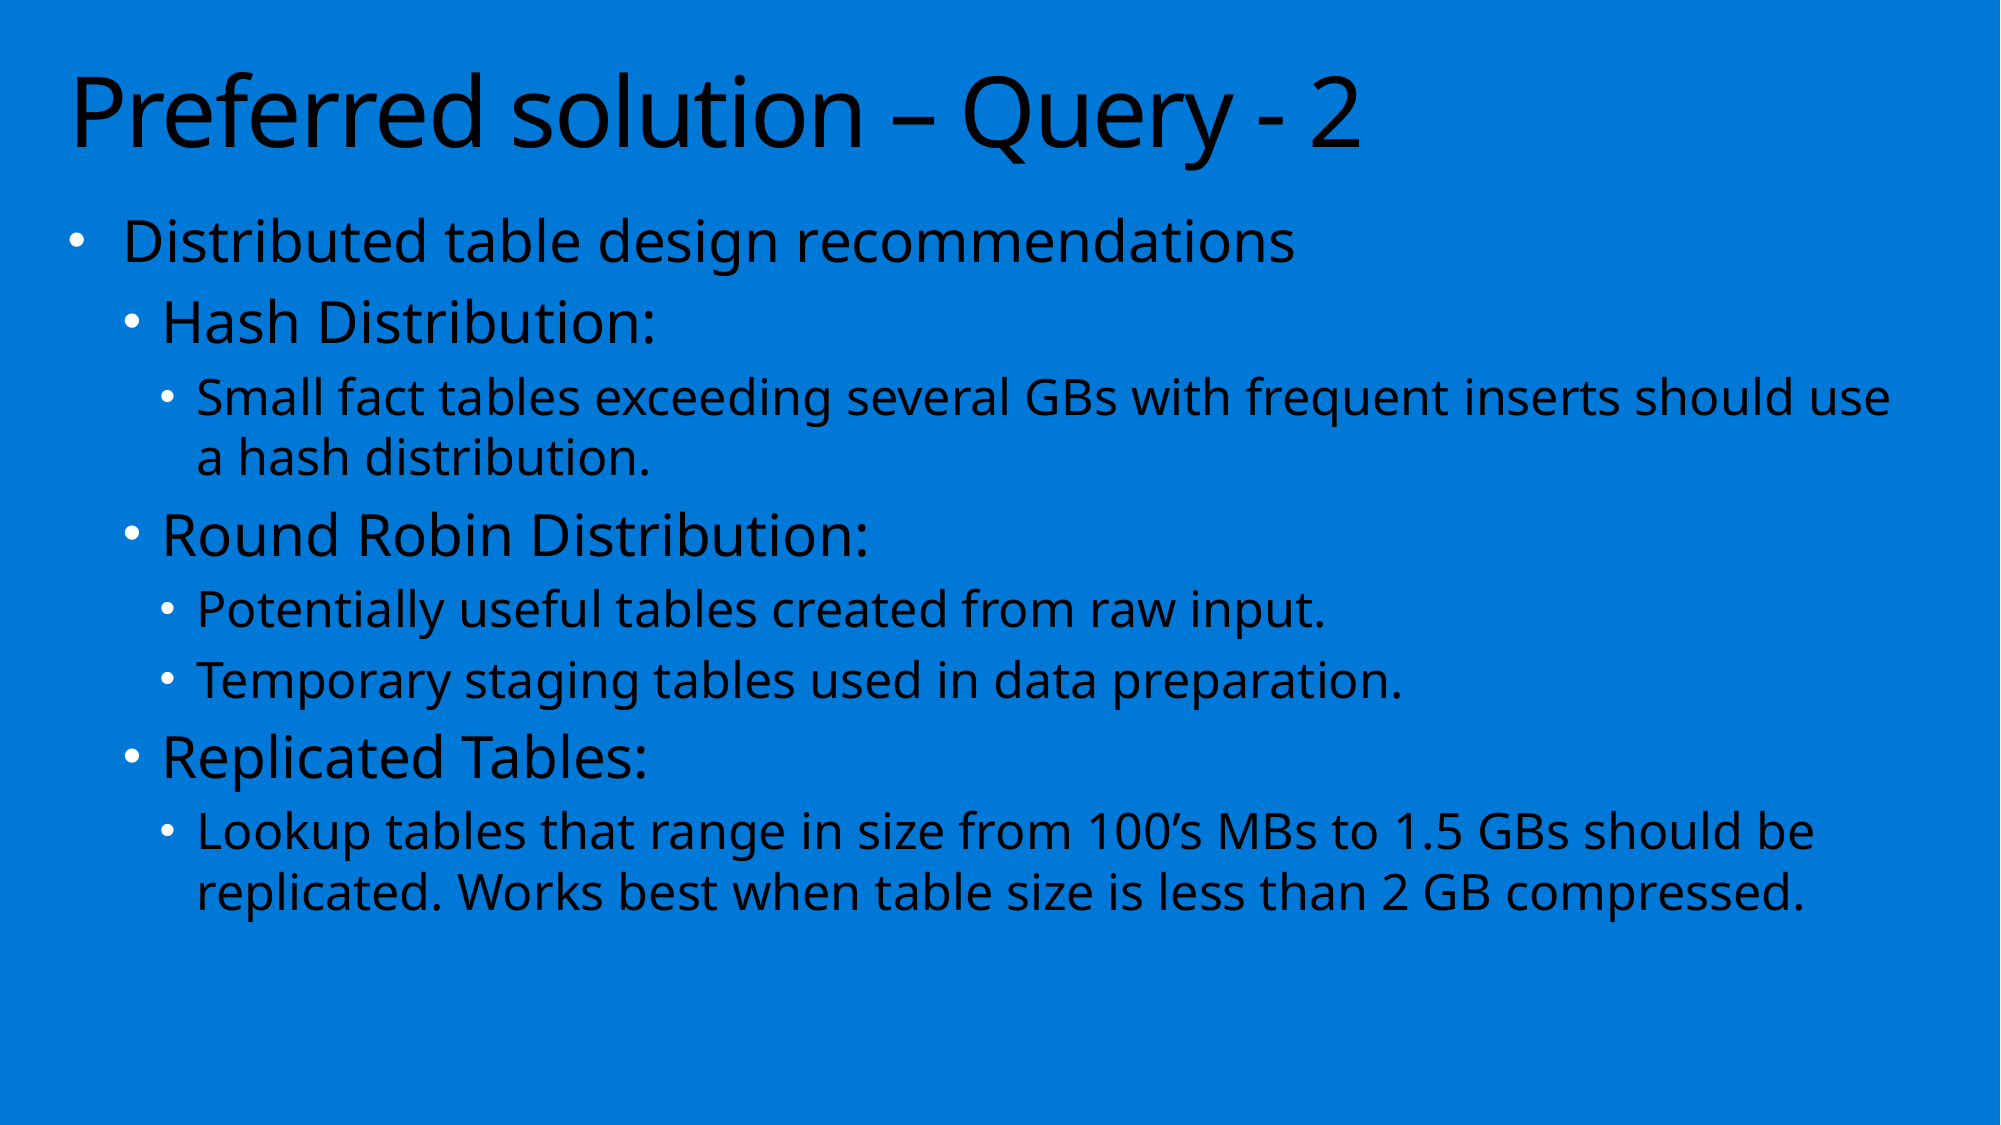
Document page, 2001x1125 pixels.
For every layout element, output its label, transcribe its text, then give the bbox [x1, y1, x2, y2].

title Preferred solution – Query - 2 [44, 47, 1957, 196]
list Distributed table design recommendations Hash Distribution: Small fact tables exceeding several GBs with frequent inserts should use a hash distribution. Round Robin Distribution: Potentially useful tables created from raw input. Temporary staging tables used in data preparation. Replicated Tables: Lookup tables that range in size from 100’s MBs to 1.5 GBs should be replicated. Works best when table size is less than 2 GB compressed. [43, 188, 1956, 1114]
